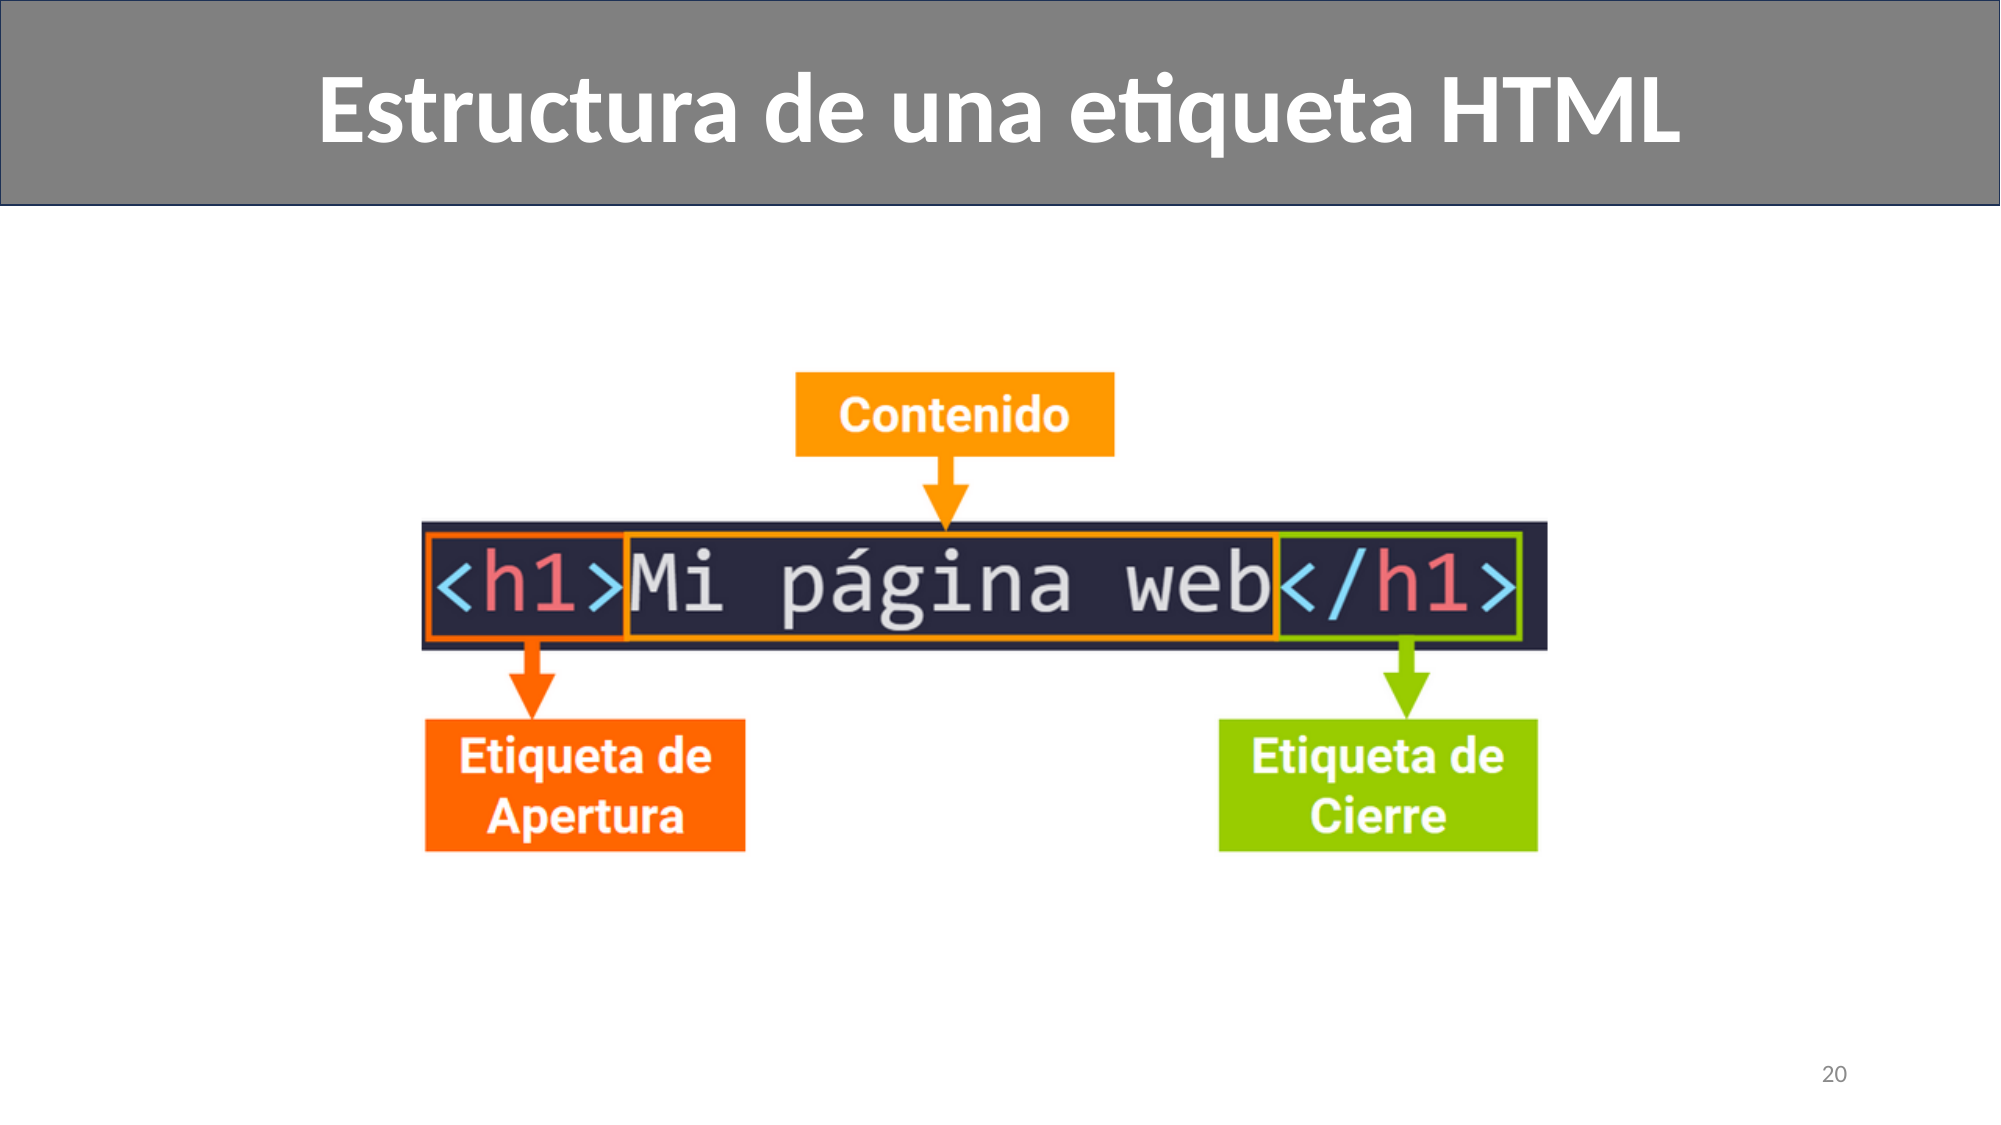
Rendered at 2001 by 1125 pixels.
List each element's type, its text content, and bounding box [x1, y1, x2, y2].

text_box Estructura de una etiqueta HTML [0, 0, 2000, 206]
slide_number 20 [1412, 1042, 1863, 1103]
picture [361, 299, 1576, 900]
